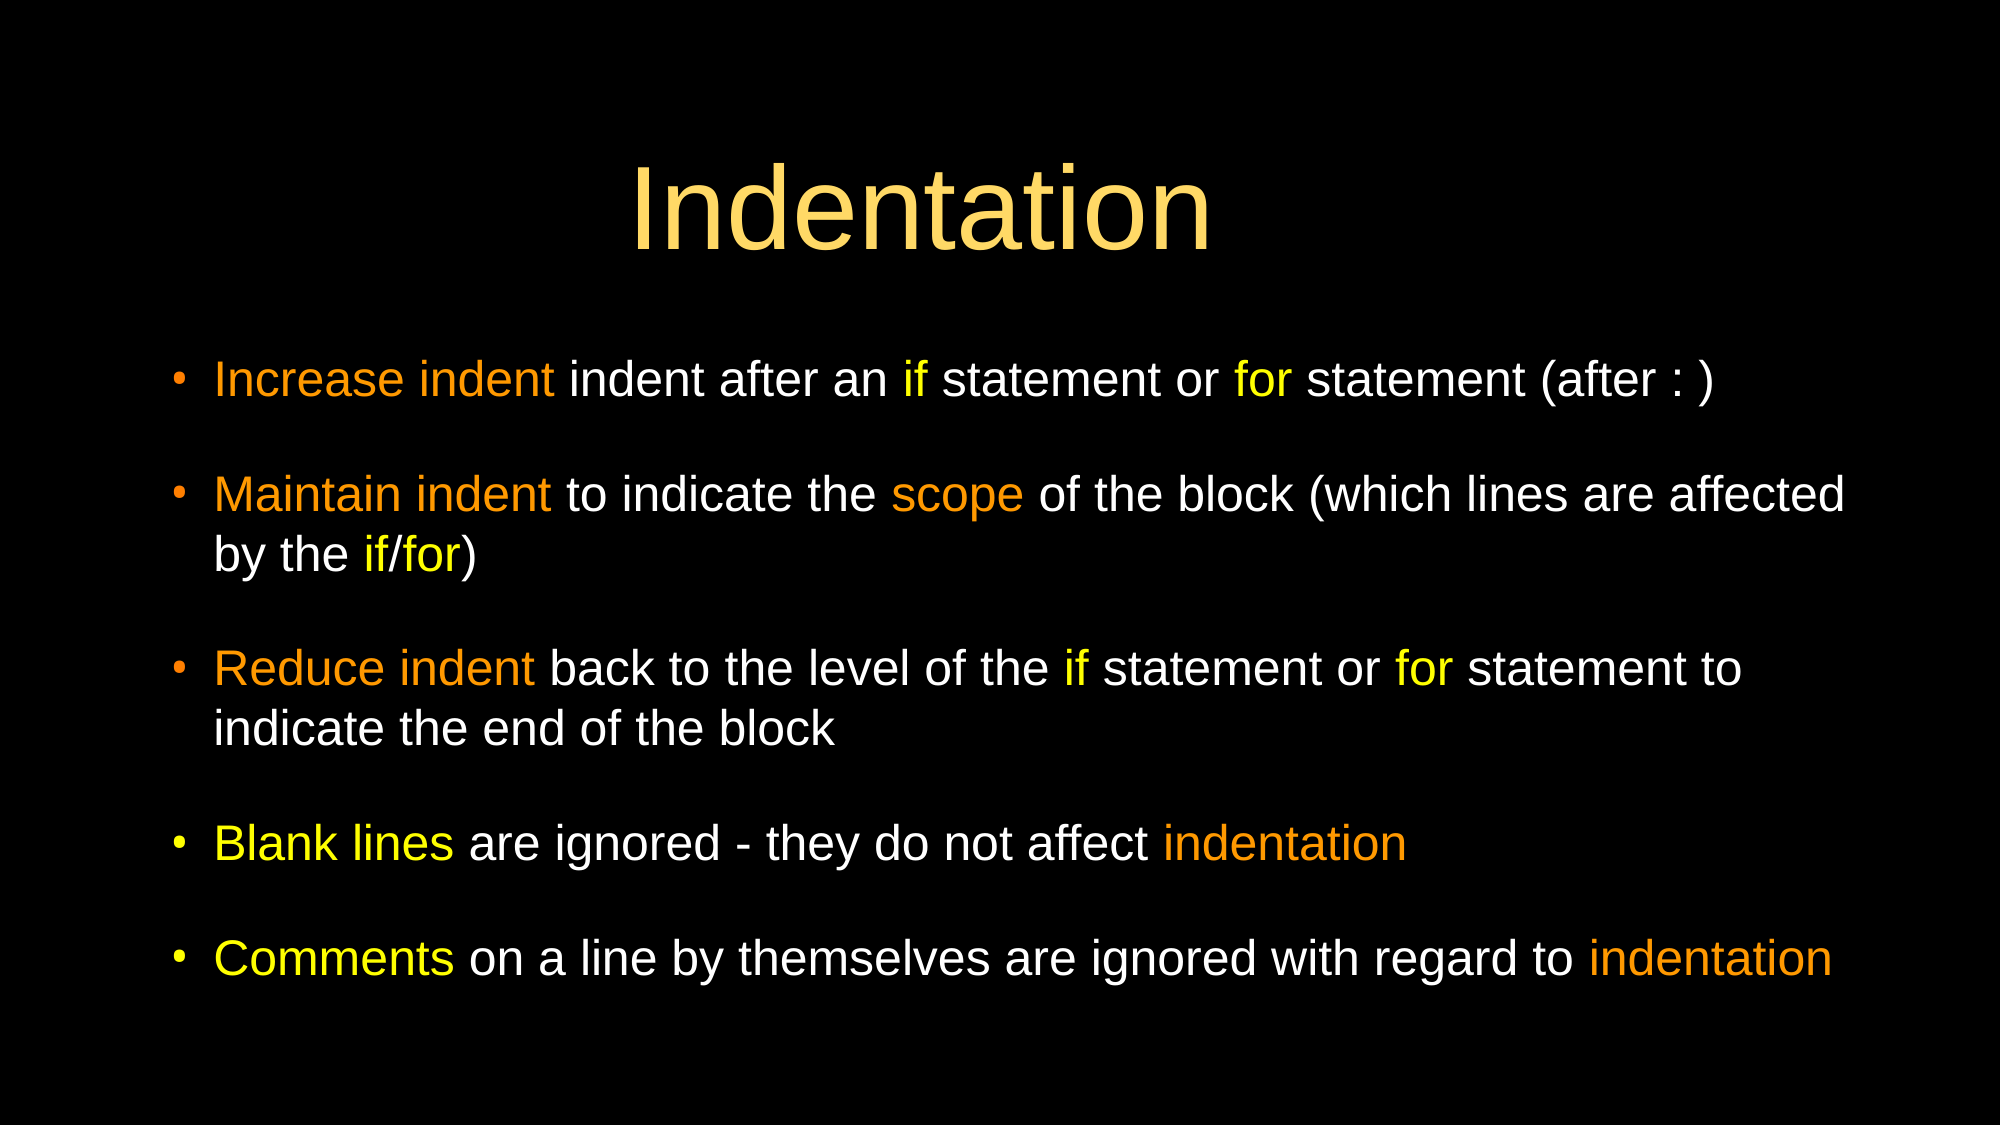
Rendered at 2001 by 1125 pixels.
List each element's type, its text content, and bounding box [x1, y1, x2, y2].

list Increase indent indent after an if statement or for statement (after : ) Maintain indent to indicate the scope of the block (which lines are affected by the if/for) Reduce indent back to the level of the if statement or for statement to indicate the end of the block Blank lines are ignored - they do not affect indentation Comments on a line by themselves are ignored with regard to indentation [116, 318, 1872, 1013]
title Indentation [89, 91, 1752, 313]
